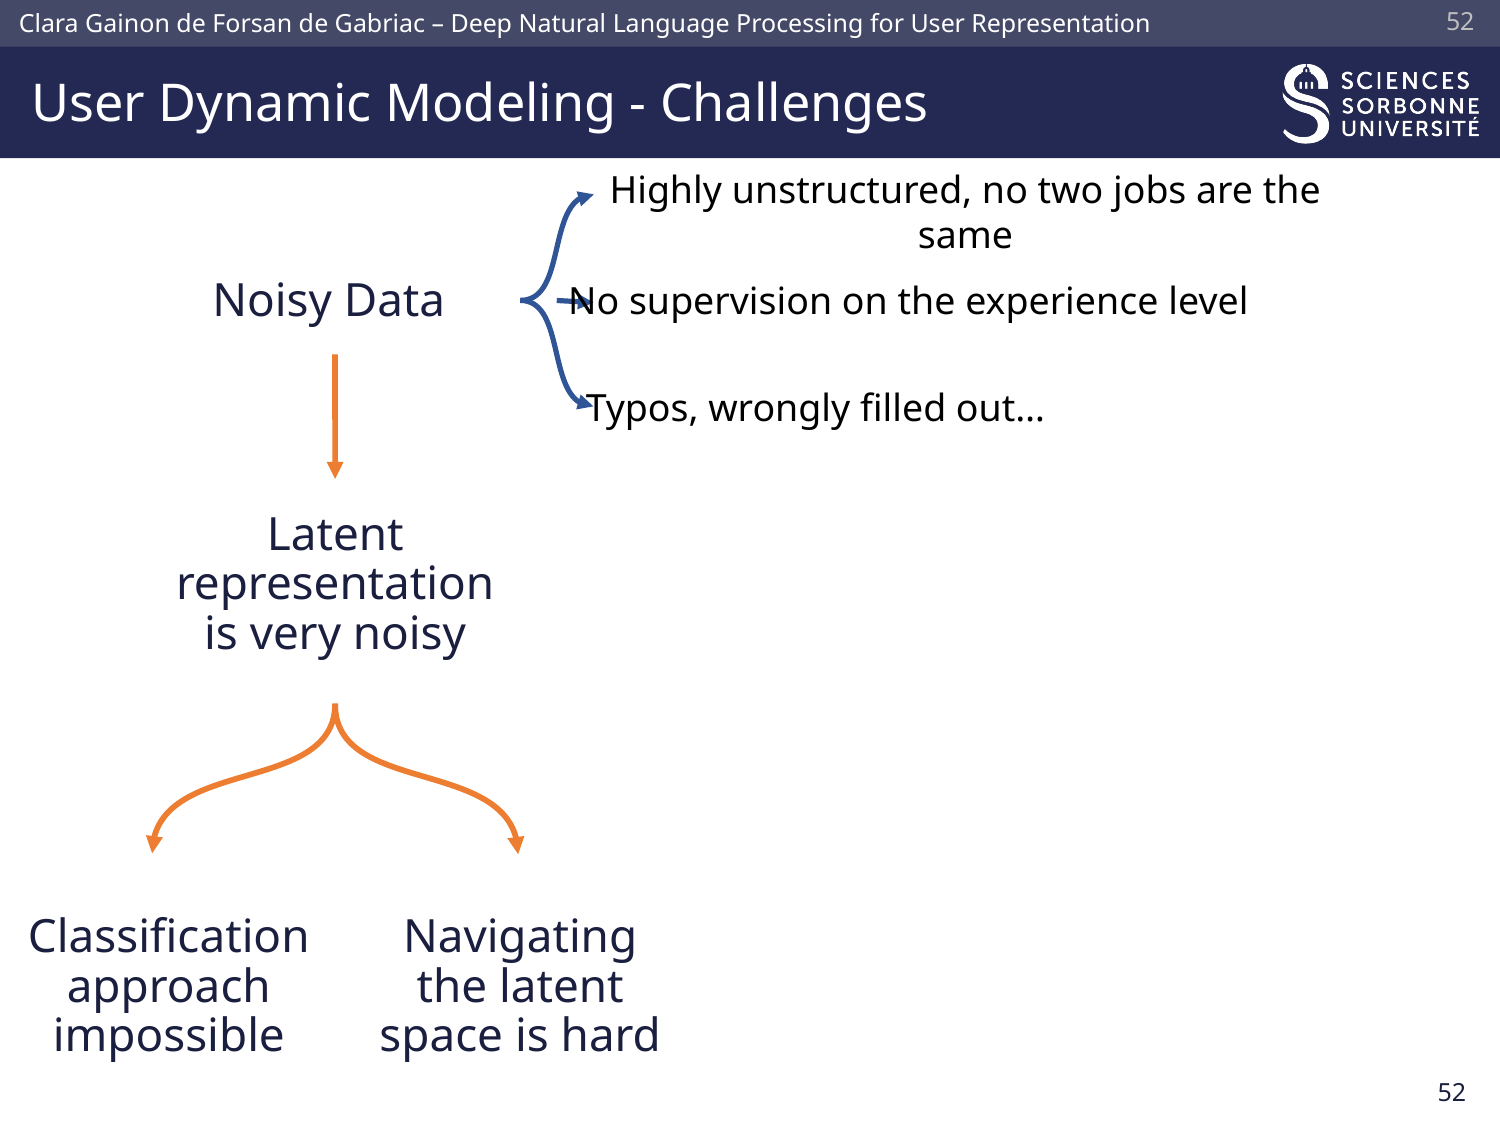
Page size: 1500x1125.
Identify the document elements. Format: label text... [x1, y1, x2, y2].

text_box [520, 303, 594, 407]
text_box Typos, wrongly filled out… [571, 376, 1061, 436]
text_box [520, 194, 594, 300]
text_box Classification approach impossible [0, 881, 338, 1094]
text_box Highly unstructured, no two jobs are the same [592, 159, 1339, 309]
slide_number 51 [1411, 0, 1490, 54]
text_box 51 [1397, 1061, 1482, 1125]
text_box Noisy Data [193, 248, 478, 355]
title User Dynamic Modeling - Challenges [16, 48, 1266, 161]
text_box Navigating the latent space is hard [351, 881, 689, 1094]
text_box Latent representation is very noisy [150, 478, 521, 691]
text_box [259, 595, 411, 962]
text_box No supervision on the experience level [594, 270, 1265, 330]
